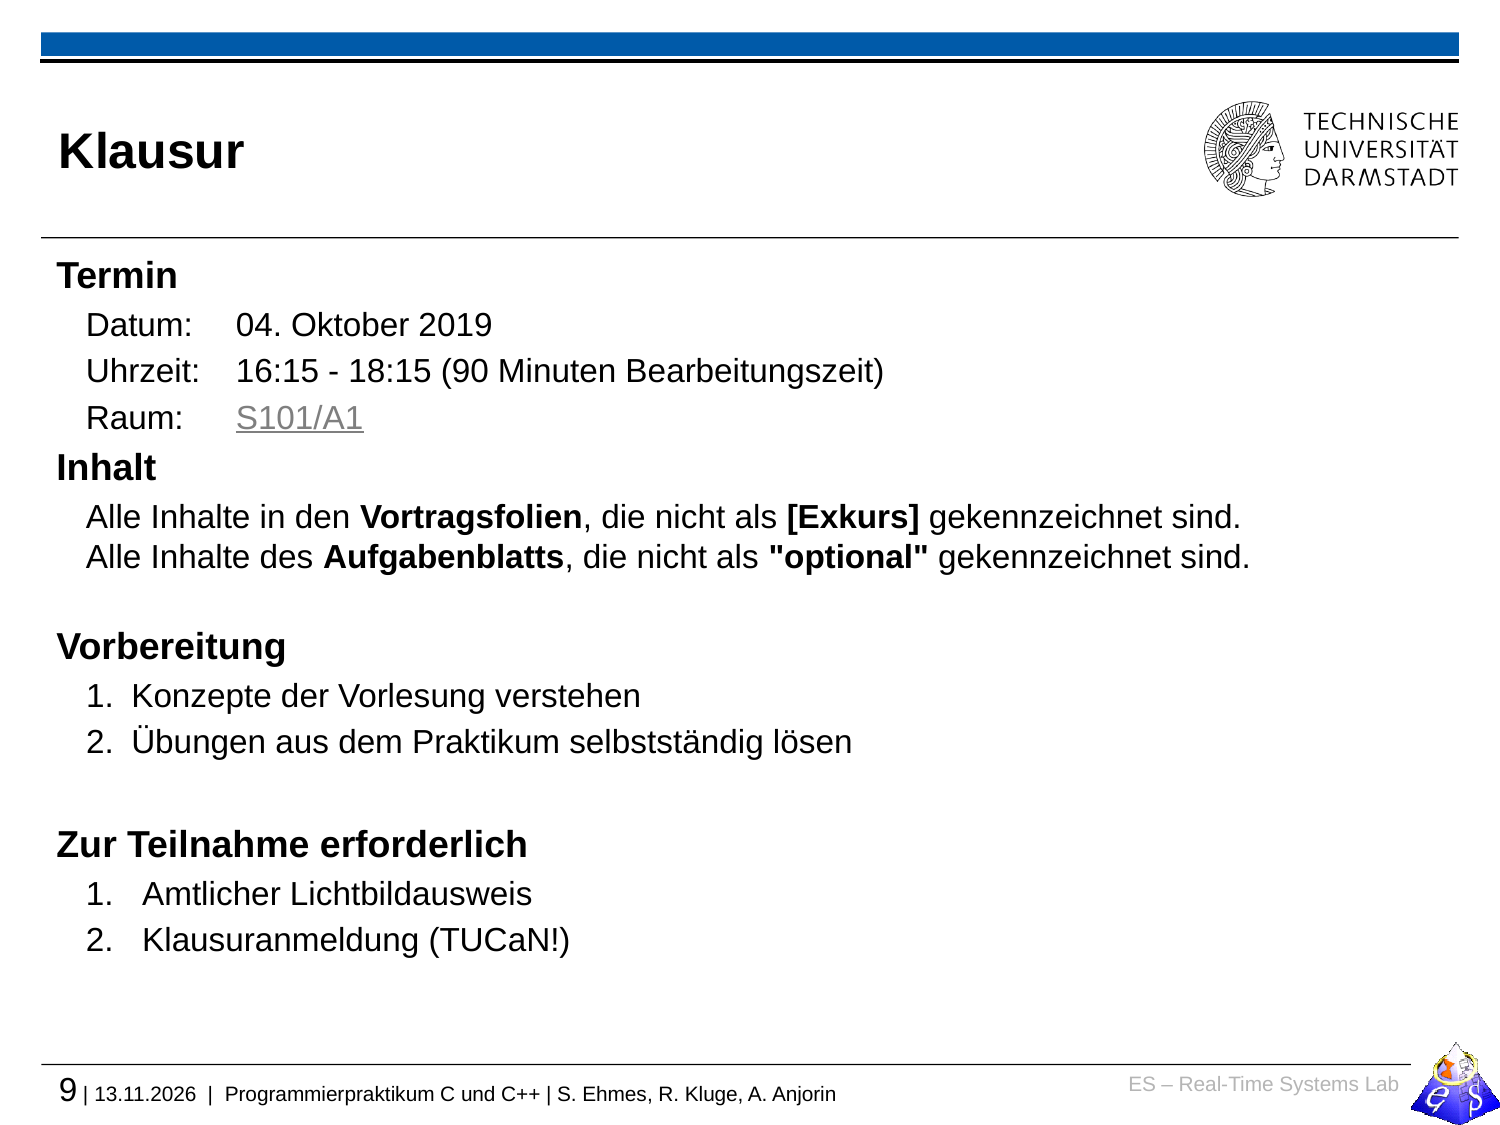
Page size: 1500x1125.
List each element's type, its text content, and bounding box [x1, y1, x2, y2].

picture [1411, 1041, 1500, 1125]
title Klausur [58, 80, 1187, 218]
picture [1187, 84, 1483, 214]
list Termin Datum: 04. Oktober 2019 Uhrzeit: 16:15 - 18:15 (90 Minuten Bearbeitungszeit) Raum: S101/A1 Inhalt Alle Inhalte in den Vortragsfolien, die nicht als [Exkurs] gekennzeichnet sind. Alle Inhalte des Aufgabenblatts, die nicht als "optional" gekennzeichnet sind. Vorbereitung Konzepte der Vorlesung verstehen Übungen aus dem Praktikum selbstständig lösen Zur Teilnahme erforderlich Amtlicher Lichtbildausweis Klausuranmeldung (TUCaN!) [41, 243, 1459, 1059]
